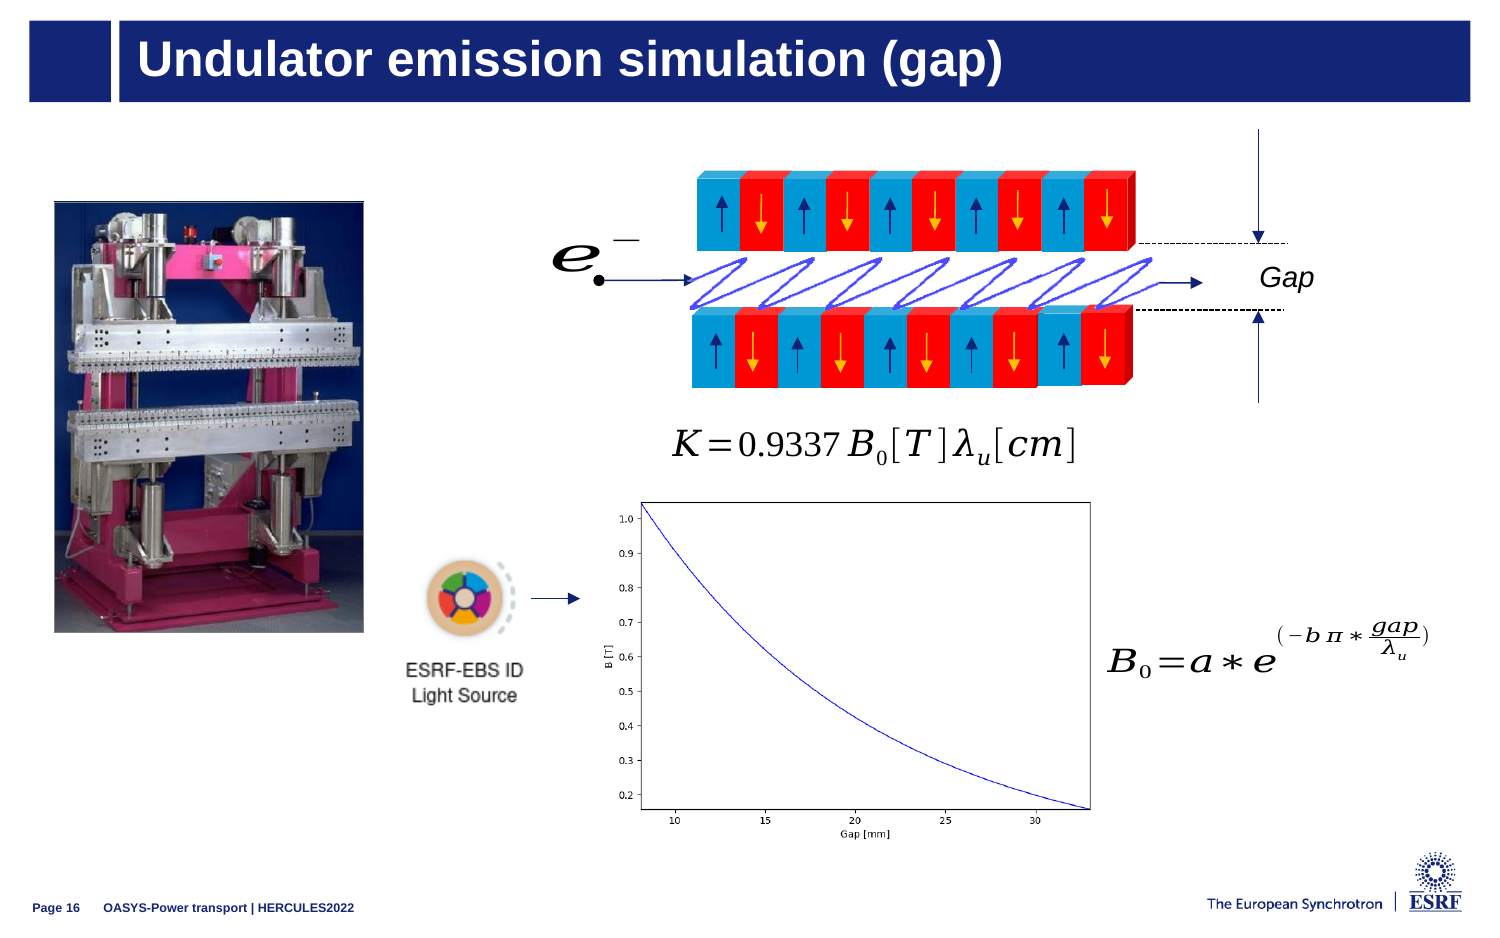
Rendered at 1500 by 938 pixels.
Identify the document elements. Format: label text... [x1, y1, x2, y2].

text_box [696, 170, 1136, 252]
text_box [591, 272, 607, 289]
picture [1175, 831, 1500, 938]
title Undulator emission simulation (gap) [119, 20, 1471, 103]
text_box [692, 319, 1134, 389]
picture [54, 201, 364, 633]
picture [687, 257, 1159, 310]
text_box Gap [1244, 251, 1330, 301]
picture [601, 499, 1094, 843]
footer OASYS-Power transport | HERCULES2022 [103, 886, 1108, 916]
picture [396, 552, 529, 715]
slide_number Page 16 [32, 886, 101, 916]
